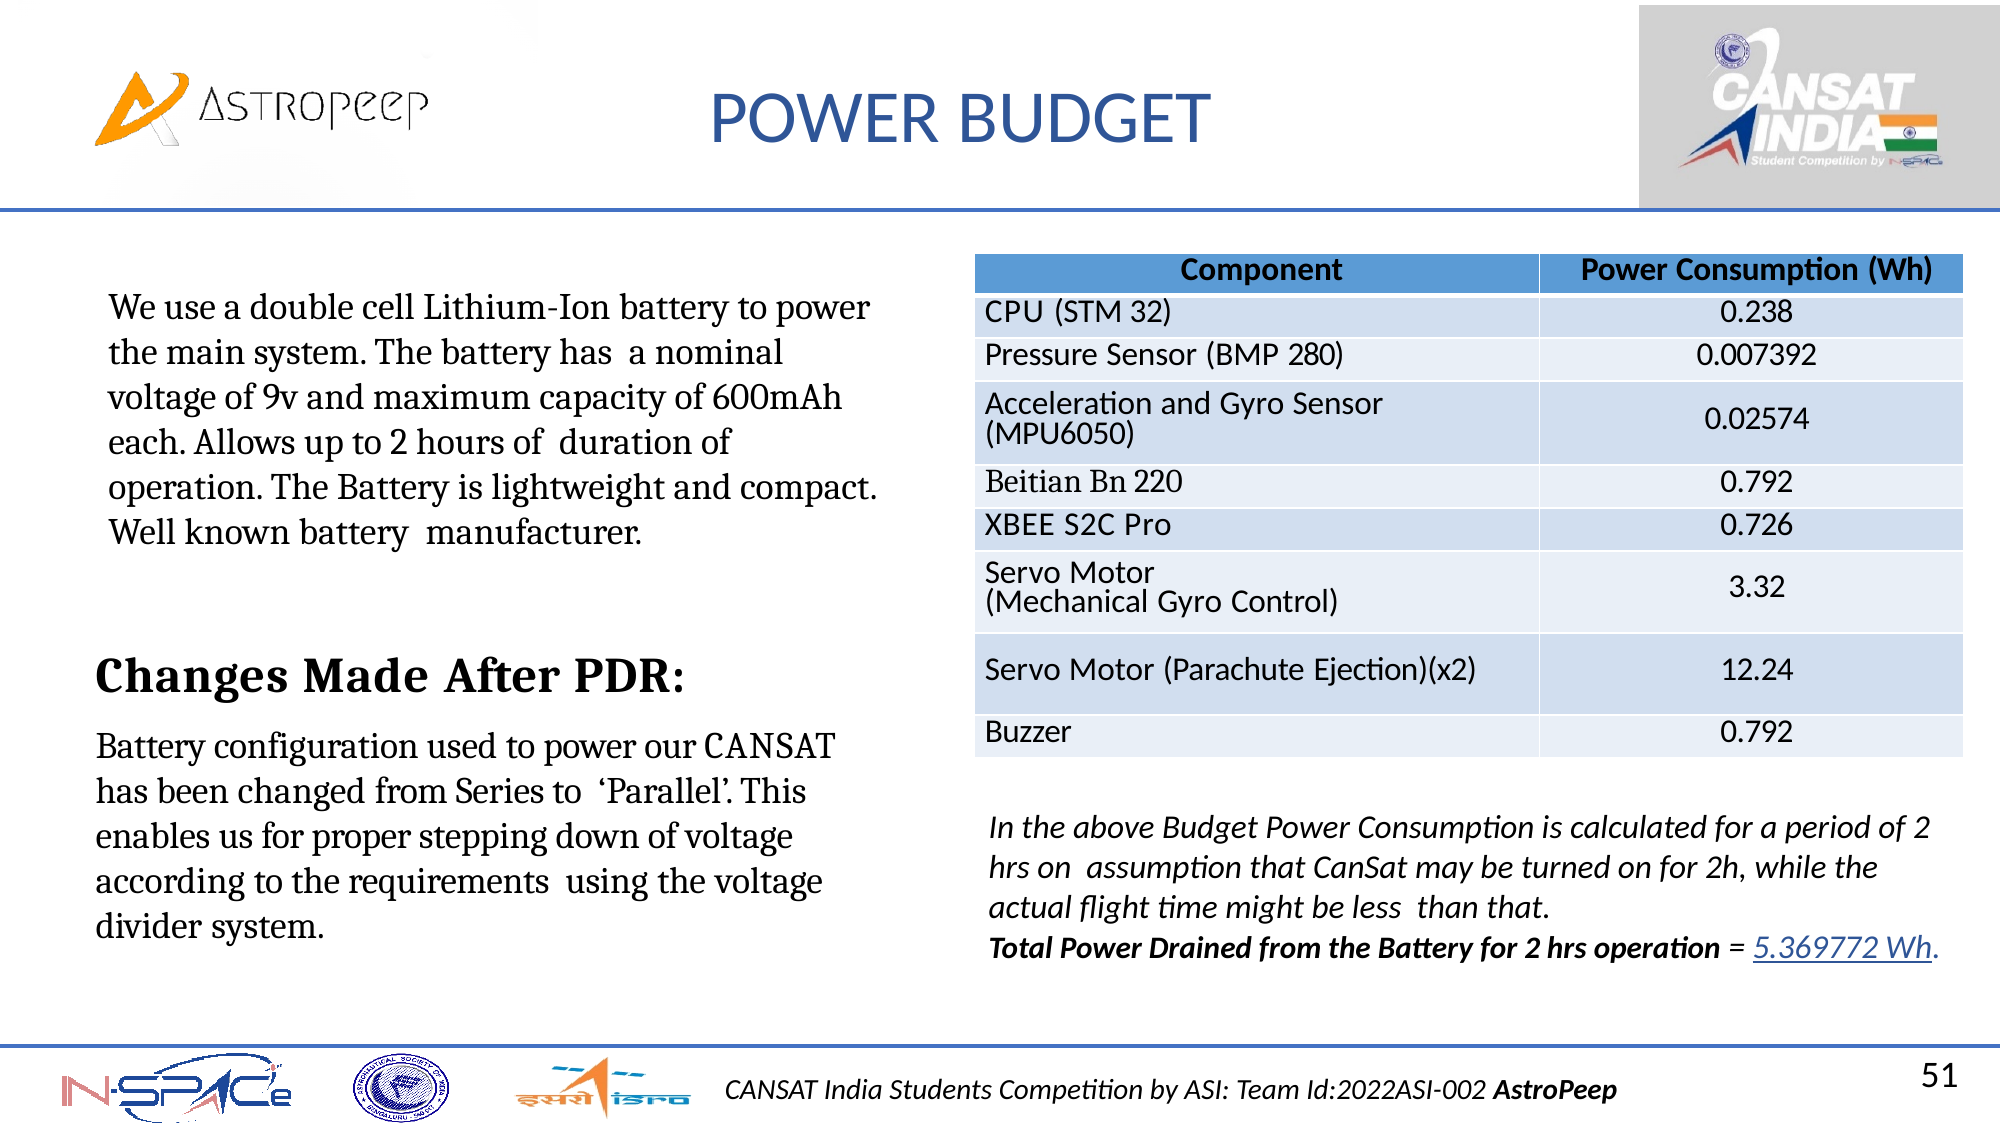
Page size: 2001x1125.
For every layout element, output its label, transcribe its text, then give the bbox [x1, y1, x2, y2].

picture [352, 1051, 450, 1124]
table_cell 0.726 [1540, 509, 1963, 550]
table_cell Buzzer [975, 716, 1539, 757]
slide_number 51 [1523, 1042, 1974, 1103]
text_box POWER BUDGET [458, 60, 1464, 166]
table_cell Beitian Bn 220 [975, 466, 1539, 507]
picture [18, 0, 538, 206]
text_box In the above Budget Power Consumption is calculated for a period of 2 hrs on assumption that CanSat may be turned on for 2h, while the actual flight time might be less than that. Total Power Drained from the Battery for 2 hrs operation = 5.369772 Wh. [973, 797, 1964, 973]
table_header Component [975, 254, 1539, 293]
table_cell Servo Motor (Parachute Ejection)(x2) [975, 634, 1539, 714]
table_cell 0.792 [1540, 716, 1963, 757]
text_box Changes Made After PDR: Battery configuration used to power our CANSAT has been changed from Series to ‘Parallel’. This enables us for proper stepping down of voltage according to the requirements using the voltage divider system. [93, 640, 889, 946]
table_cell Servo Motor (Mechanical Gyro Control) [975, 552, 1539, 632]
table_header Power Consumption (Wh) [1540, 254, 1963, 293]
table_cell Acceleration and Gyro Sensor (MPU6050) [975, 382, 1539, 464]
table_cell XBEE S2C Pro [975, 509, 1539, 550]
table_cell Pressure Sensor (BMP 280) [975, 339, 1539, 380]
table_cell 12.24 [1540, 634, 1963, 714]
table_cell 0.792 [1540, 466, 1963, 507]
picture [1639, 5, 2000, 208]
text_box We use a double cell Lithium-Ion battery to power the main system. The battery has a nominal voltage of 9v and maximum capacity of 600mAh each. Allows up to 2 hours of duration of operation. The Battery is lightweight and compact. Well known battery manufacturer. [93, 274, 907, 560]
table_cell 0.238 [1540, 298, 1963, 337]
table_cell 3.32 [1540, 552, 1963, 632]
picture [507, 1051, 703, 1124]
picture [59, 1052, 295, 1125]
table_cell 0.02574 [1540, 382, 1963, 464]
table_cell CPU (STM 32) [975, 298, 1539, 337]
table_cell 0.007392 [1540, 339, 1963, 380]
